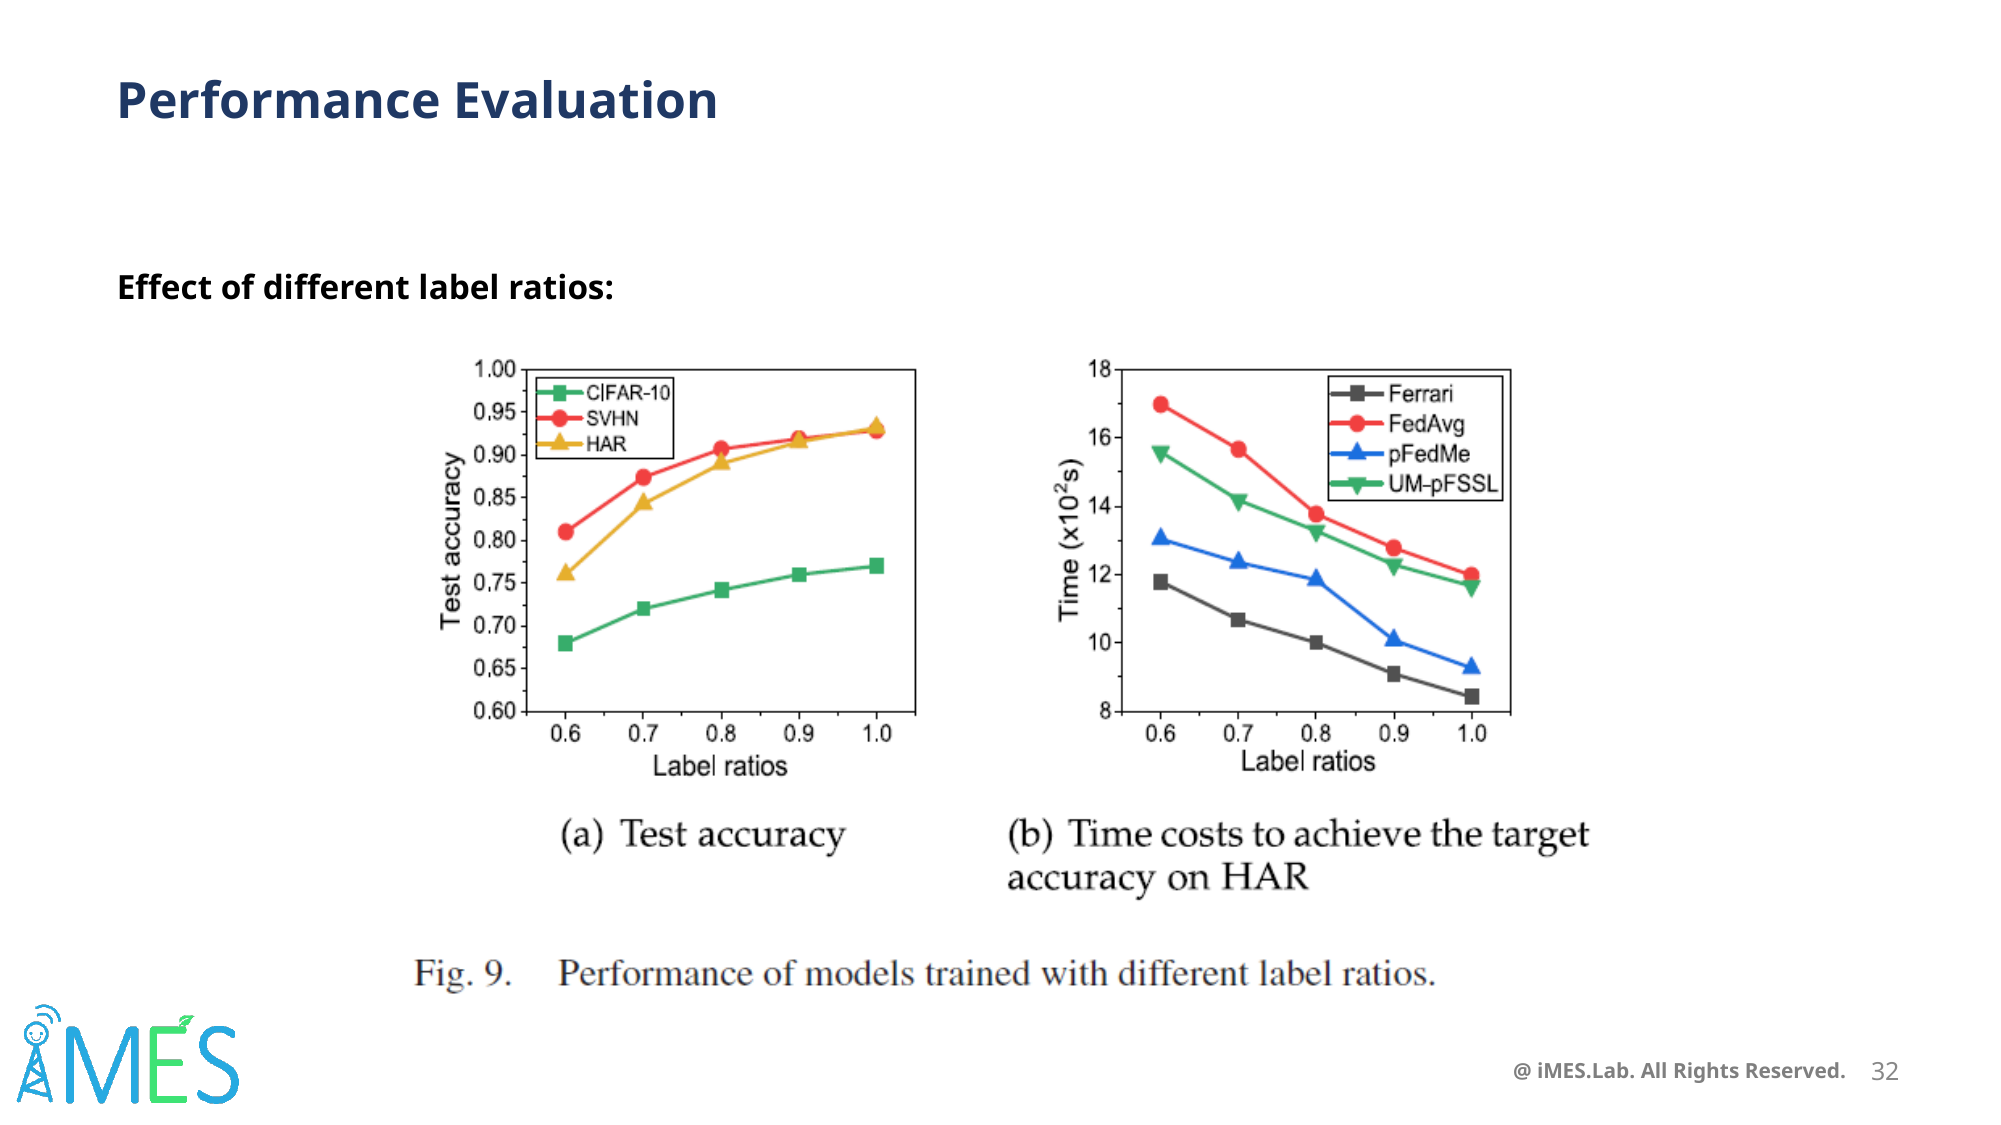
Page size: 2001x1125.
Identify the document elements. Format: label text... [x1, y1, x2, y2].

picture [0, 945, 246, 1125]
picture [409, 315, 1607, 1018]
title Performance Evaluation [101, 59, 1915, 145]
text_box Effect of different label ratios: [101, 178, 758, 947]
slide_number 32 [1464, 1042, 1915, 1103]
